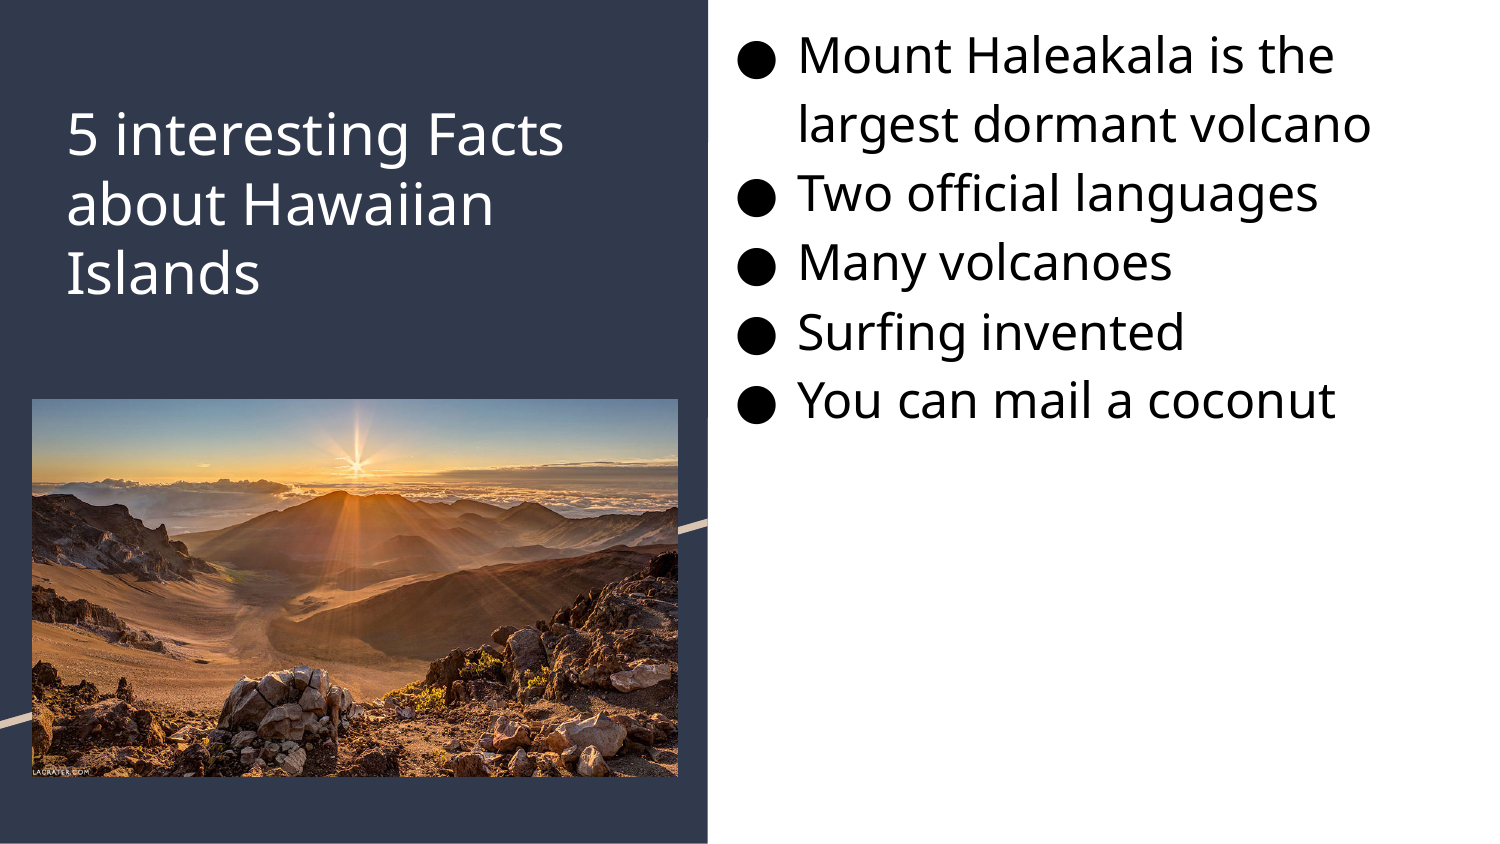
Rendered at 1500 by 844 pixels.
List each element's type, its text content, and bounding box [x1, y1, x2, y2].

picture [31, 399, 679, 777]
title 5 interesting Facts about Hawaiian Islands [51, 82, 660, 397]
list Mount Haleakala is the largest dormant volcano Two official languages Many volcanoes Surfing invented You can mail a coconut [707, 0, 1500, 844]
